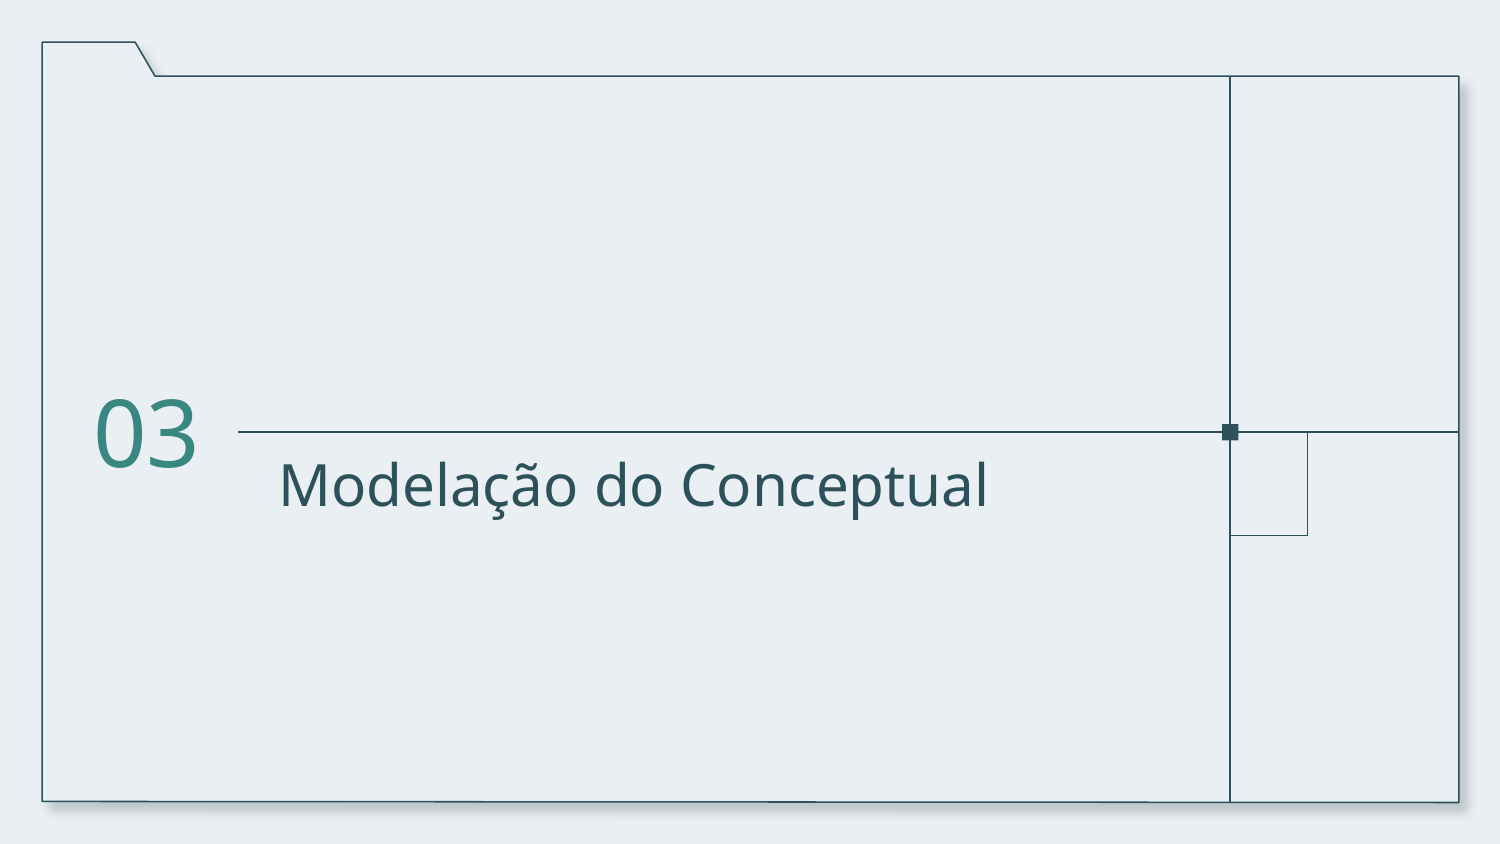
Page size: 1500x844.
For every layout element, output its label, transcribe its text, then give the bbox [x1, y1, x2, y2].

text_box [1221, 440, 1308, 804]
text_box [1221, 76, 1308, 431]
text_box Modelação do Conceptual [263, 440, 1214, 526]
title 03 [78, 363, 262, 502]
